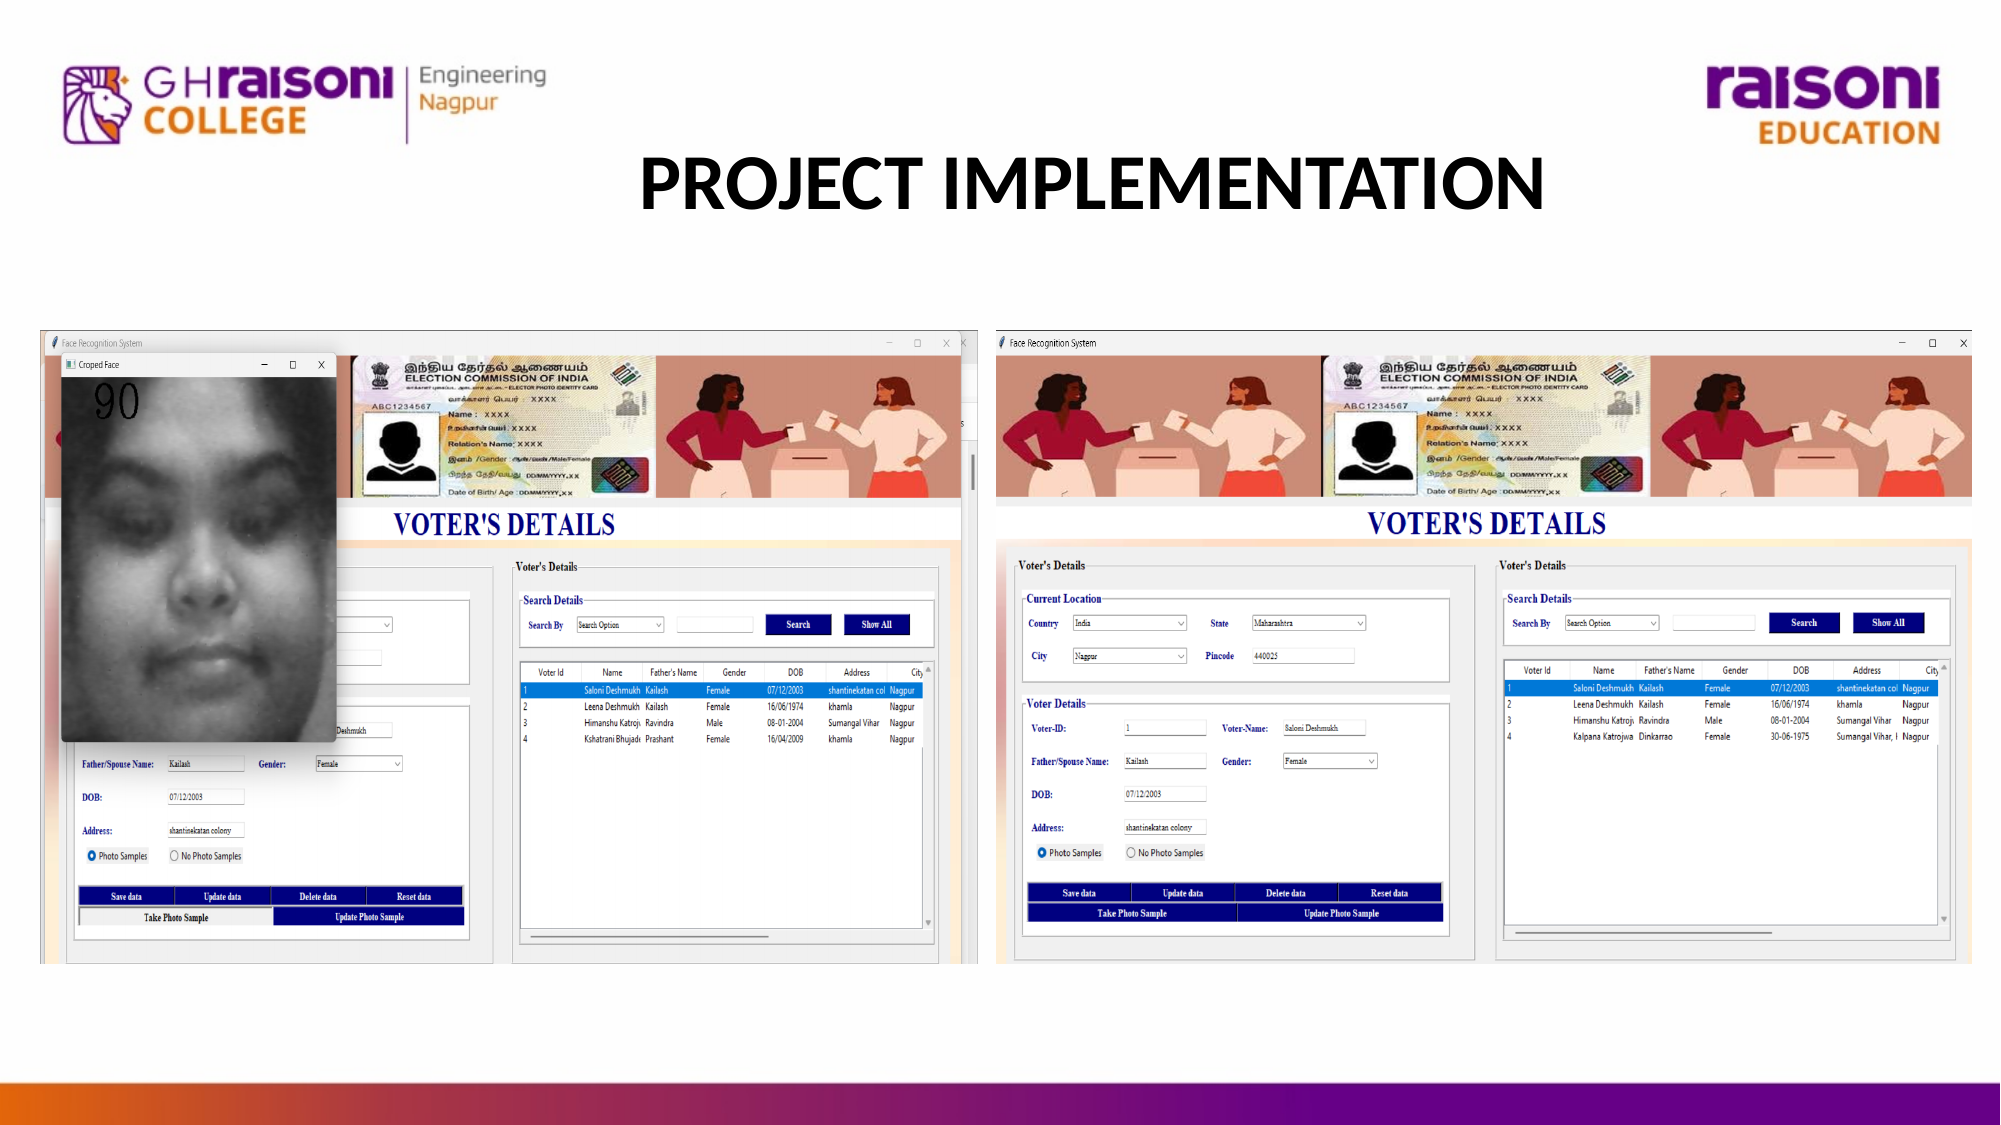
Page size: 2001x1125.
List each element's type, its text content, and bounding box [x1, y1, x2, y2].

picture [0, 0, 2000, 1125]
text_box PROJECT IMPLEMENTATION [587, 115, 1600, 241]
